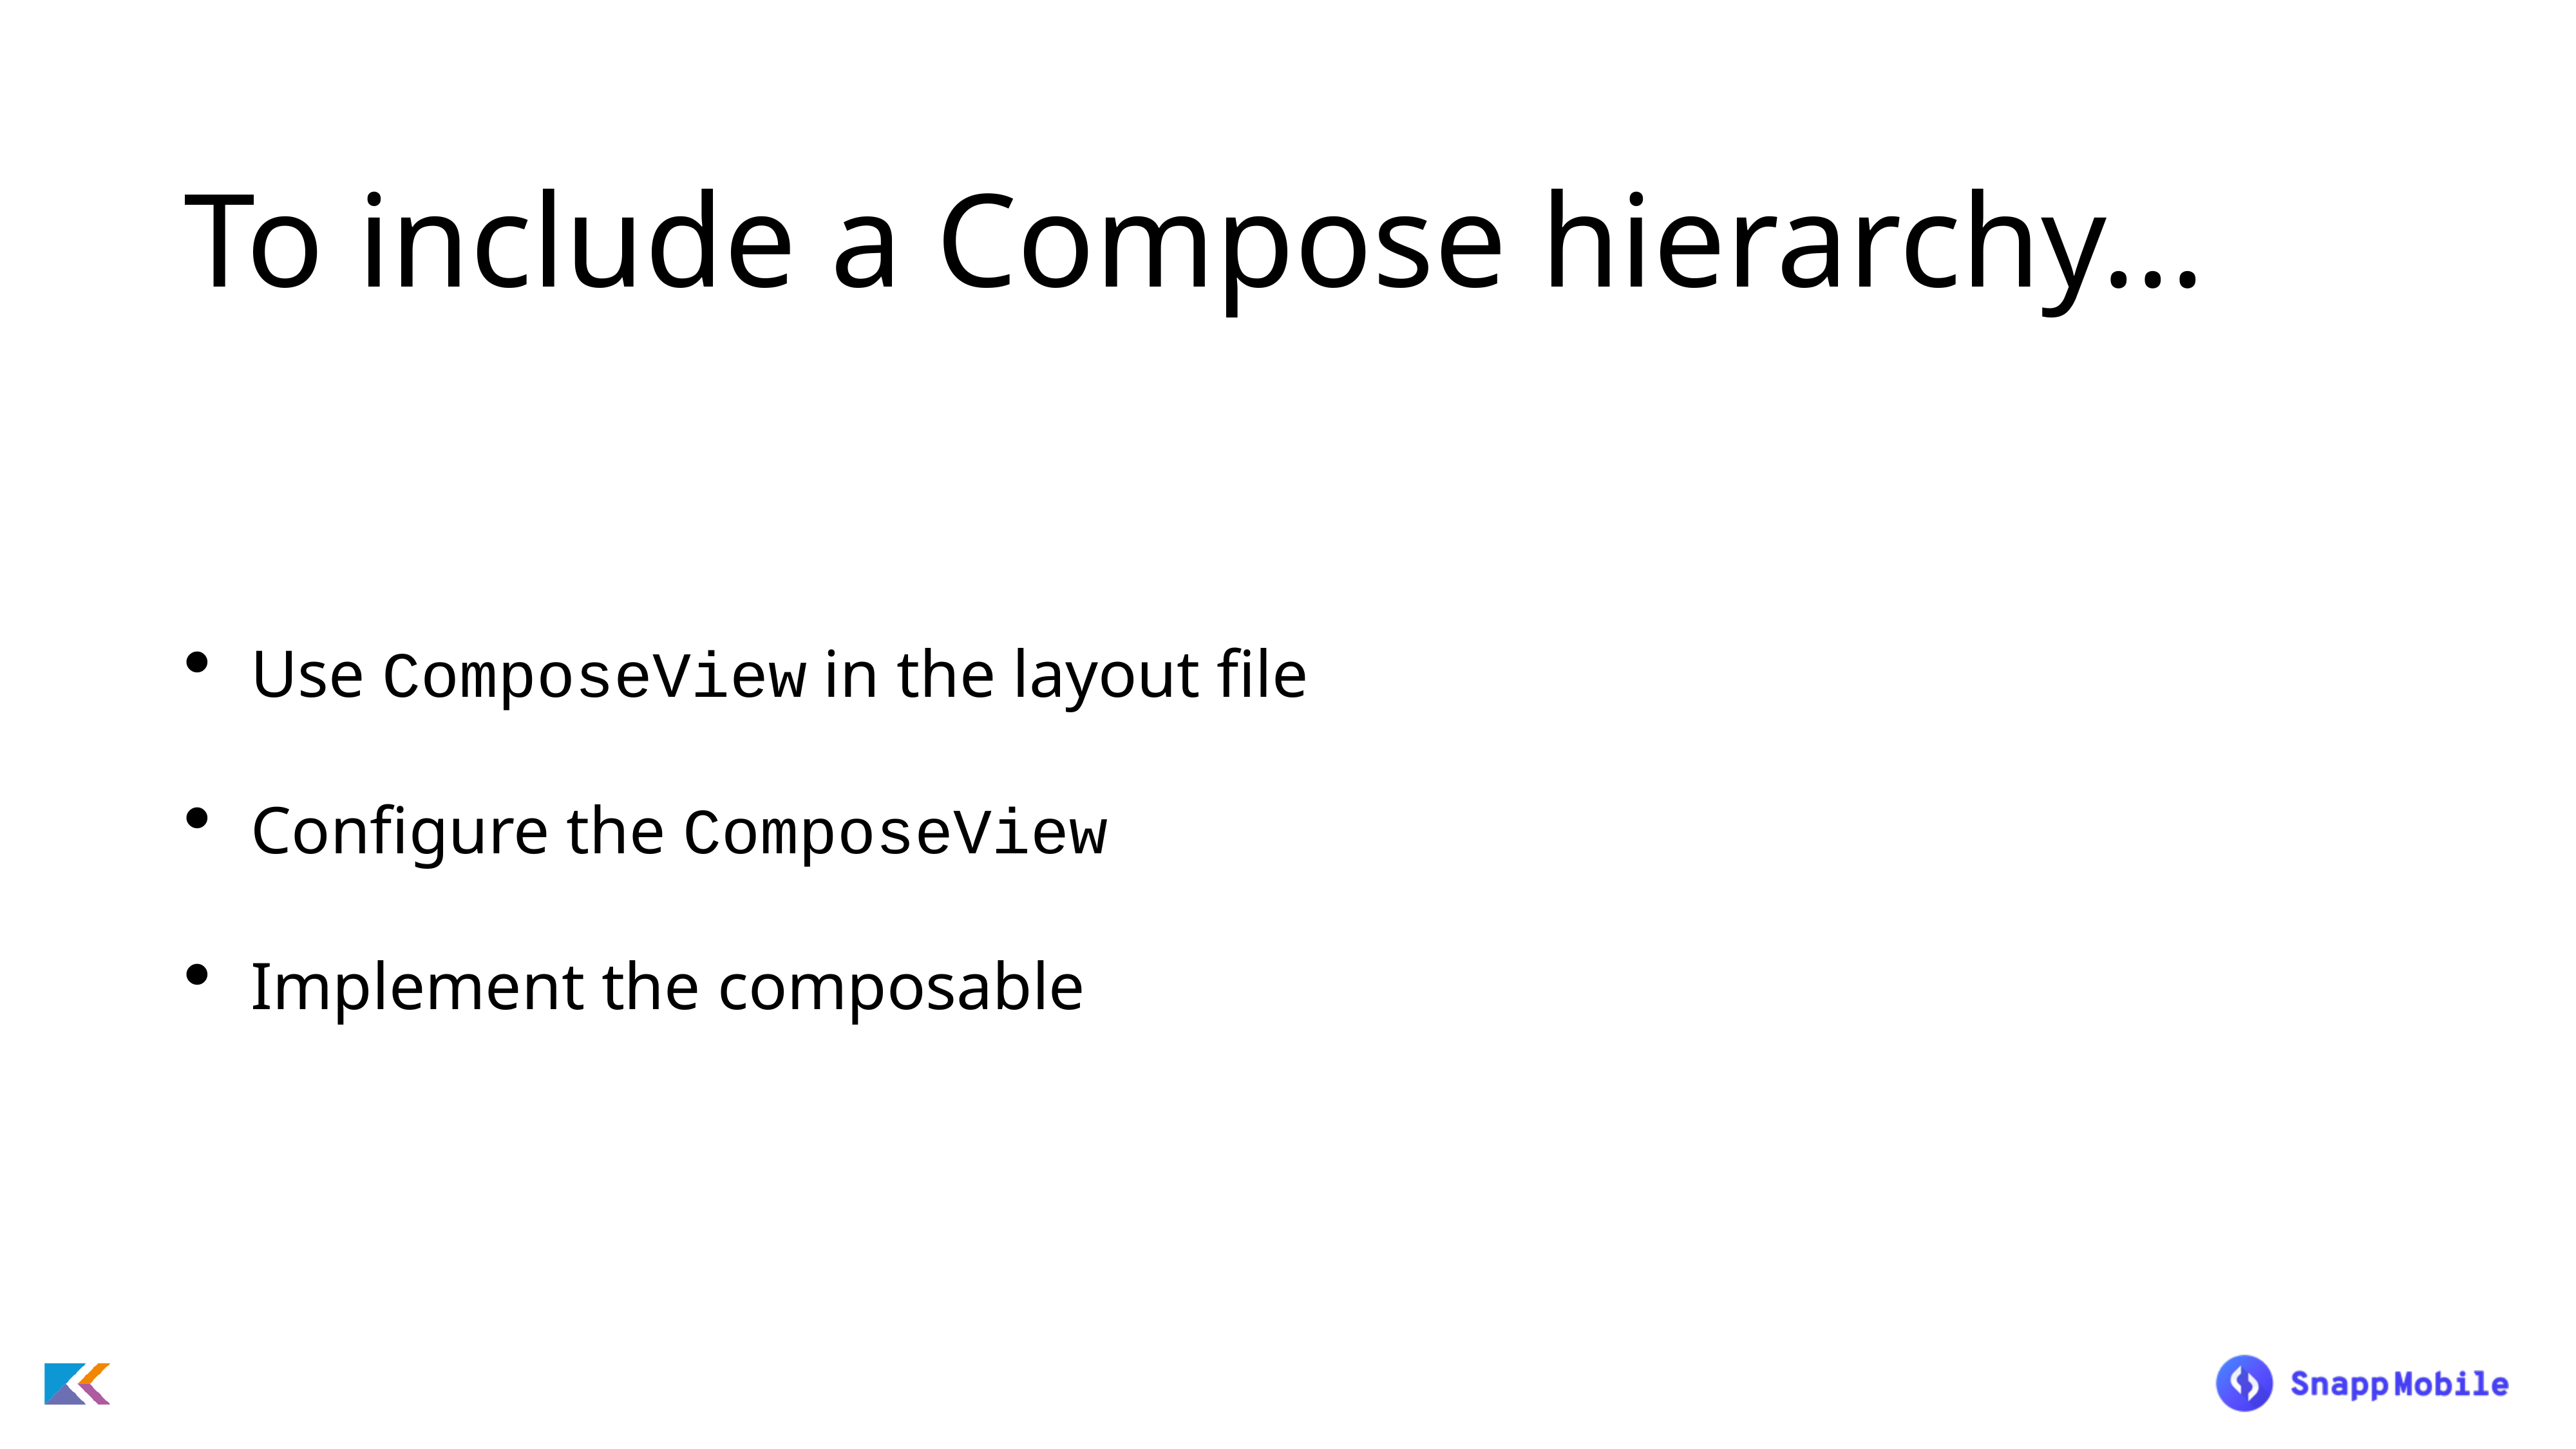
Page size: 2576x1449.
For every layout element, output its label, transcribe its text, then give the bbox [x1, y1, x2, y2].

list Use ComposeView in the layout file Configure the ComposeView Implement the composable [178, 393, 2097, 1262]
picture [35, 1358, 118, 1410]
title To include a Compose hierarchy... [178, 114, 2264, 357]
picture [2197, 1336, 2529, 1431]
